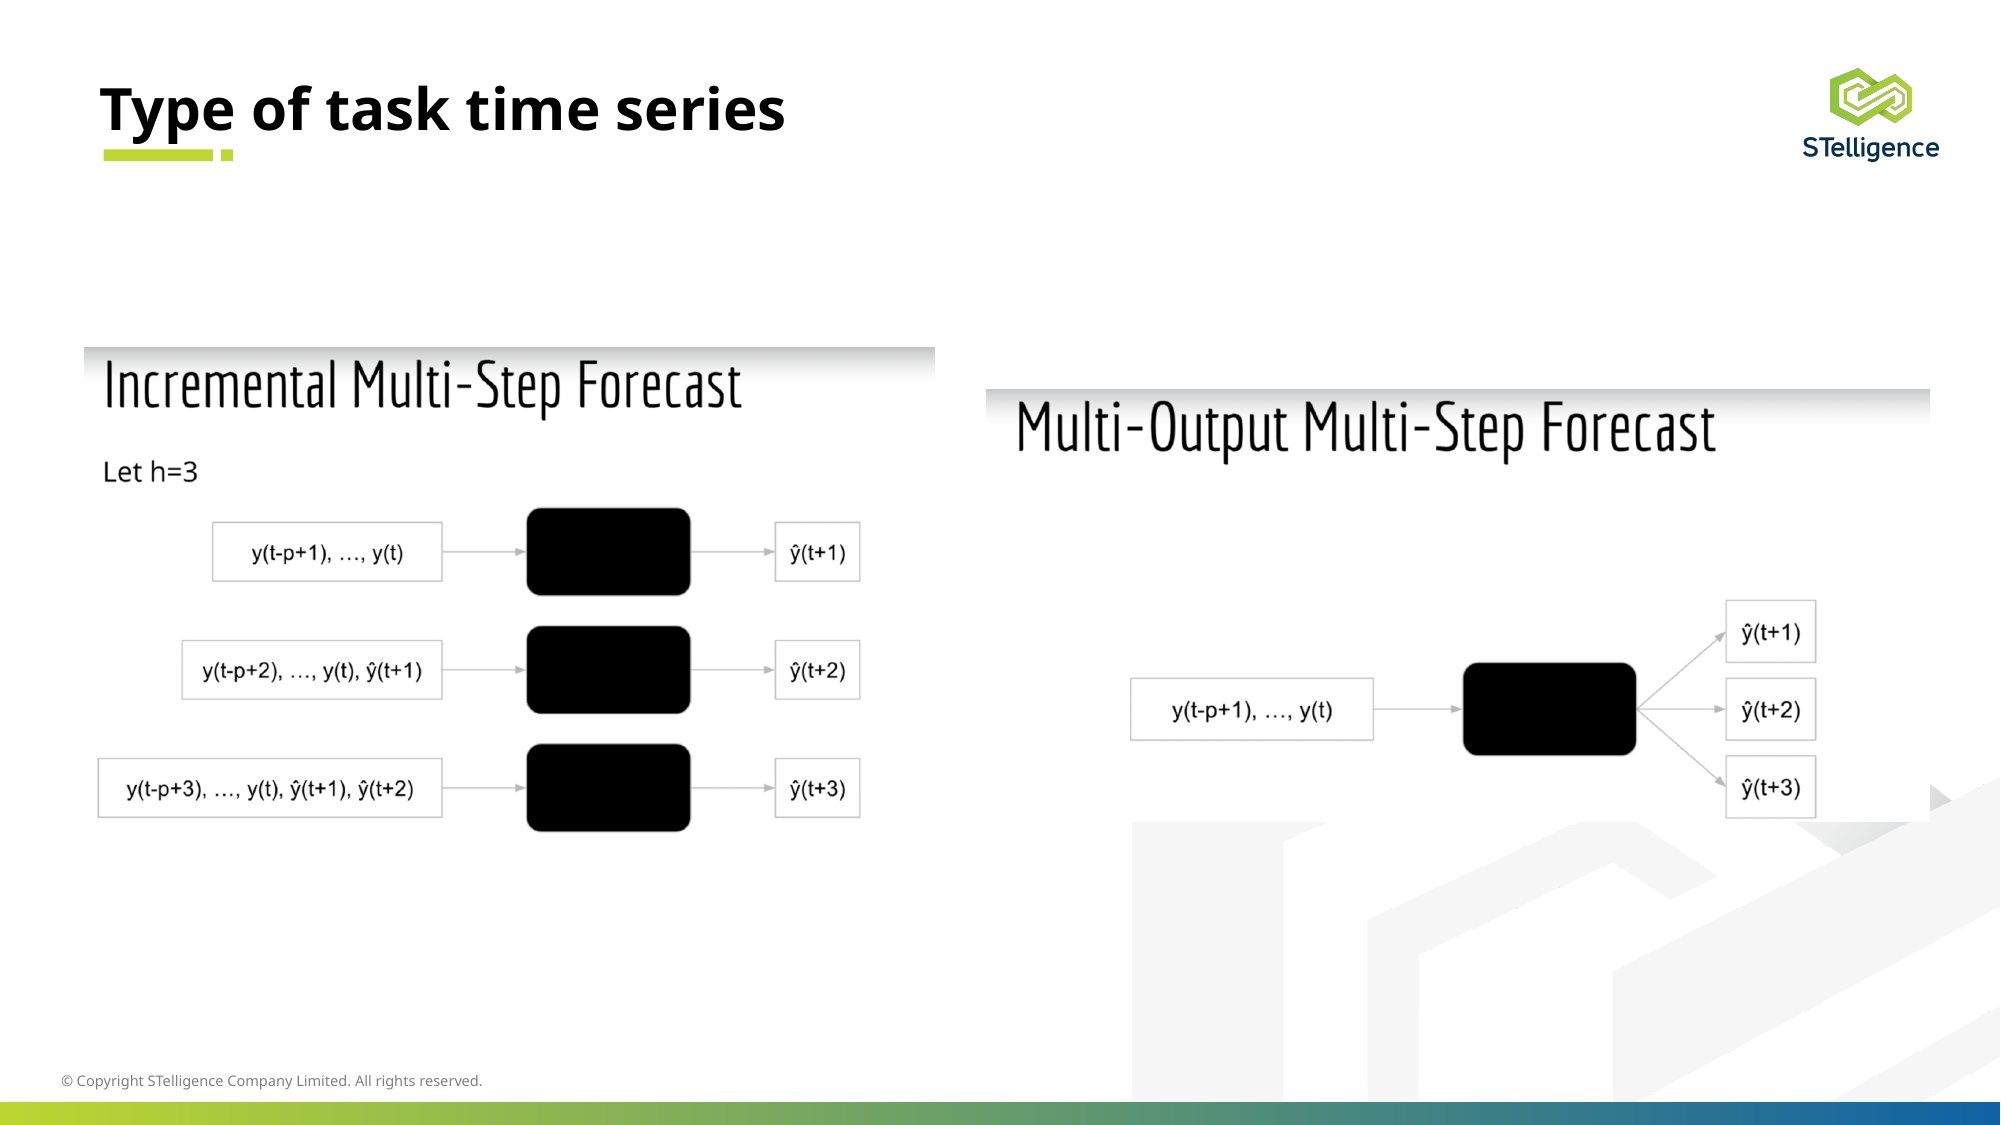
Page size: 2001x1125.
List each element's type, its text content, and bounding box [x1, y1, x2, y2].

picture [1803, 68, 1939, 162]
title Type of task time series [84, 66, 1748, 148]
picture [985, 389, 1930, 823]
picture [83, 347, 936, 843]
